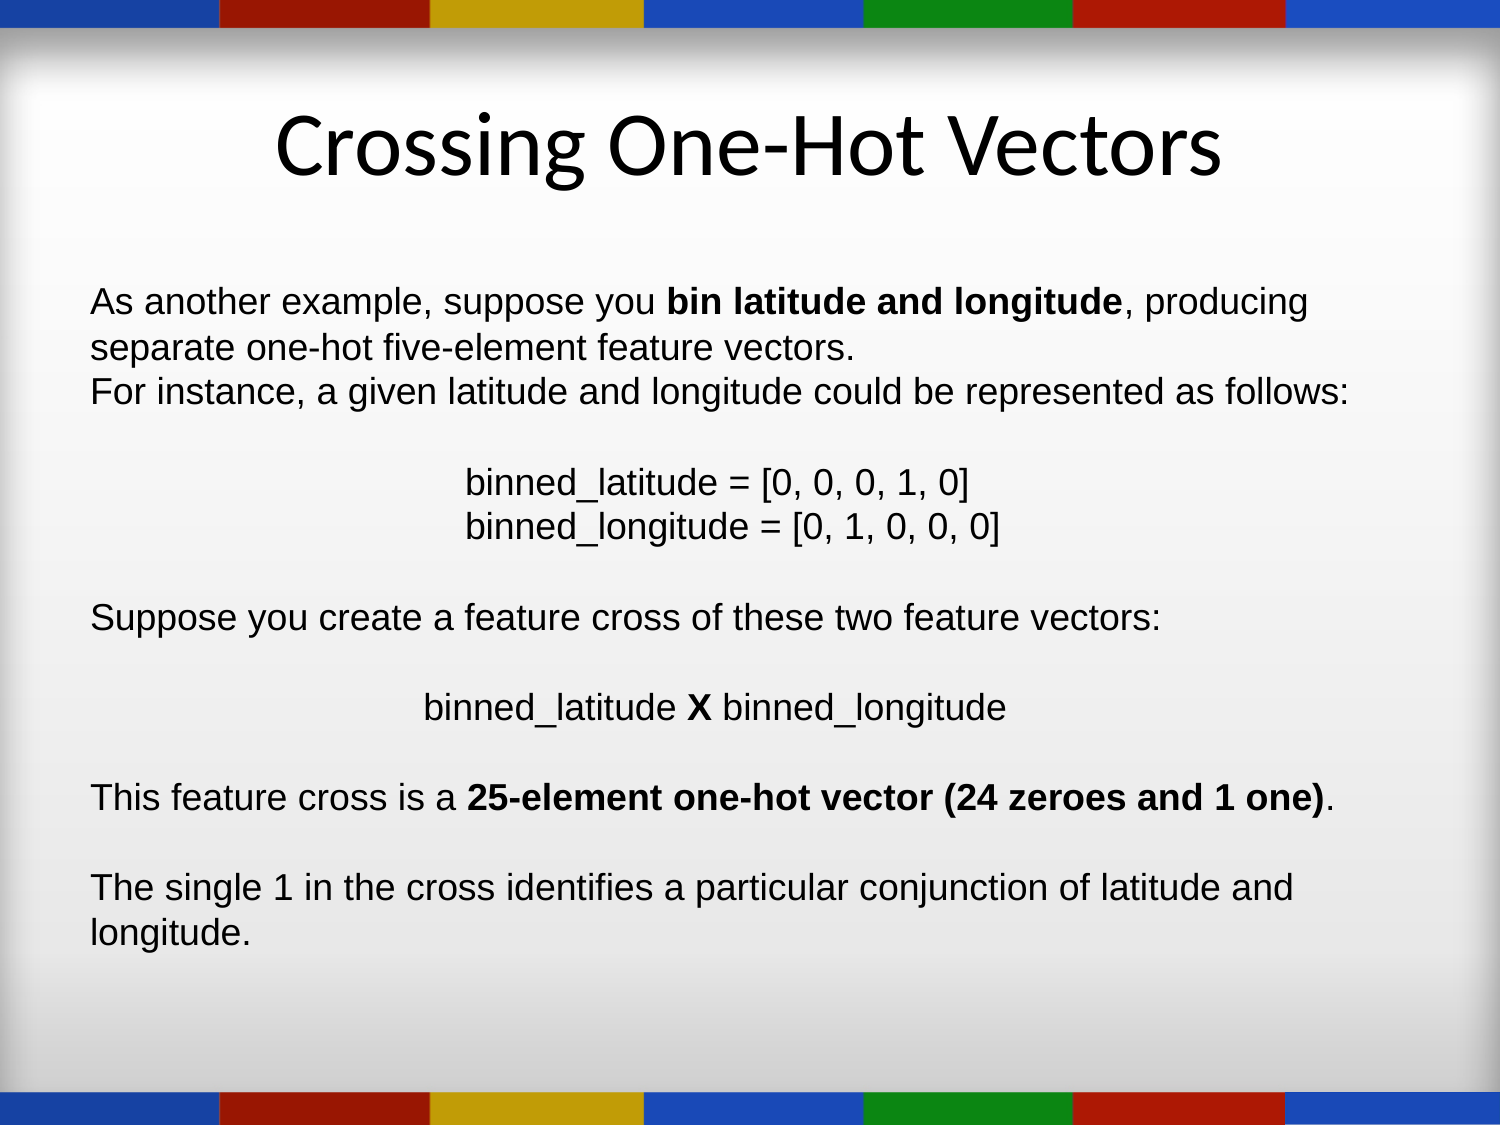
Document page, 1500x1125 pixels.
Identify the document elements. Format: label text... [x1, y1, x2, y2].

list As another example, suppose you bin latitude and longitude, producing separate one-hot five-element feature vectors. For instance, a given latitude and longitude could be represented as follows: binned_latitude = [0, 0, 0, 1, 0] binned_longitude = [0, 1, 0, 0, 0] Suppose you create a feature cross of these two feature vectors: binned_latitude X binned_longitude This feature cross is a 25-element one-hot vector (24 zeroes and 1 one). The single 1 in the cross identifies a particular conjunction of latitude and longitude. [75, 262, 1425, 1005]
picture [0, 0, 1500, 1125]
title Crossing One-Hot Vectors [75, 45, 1425, 233]
